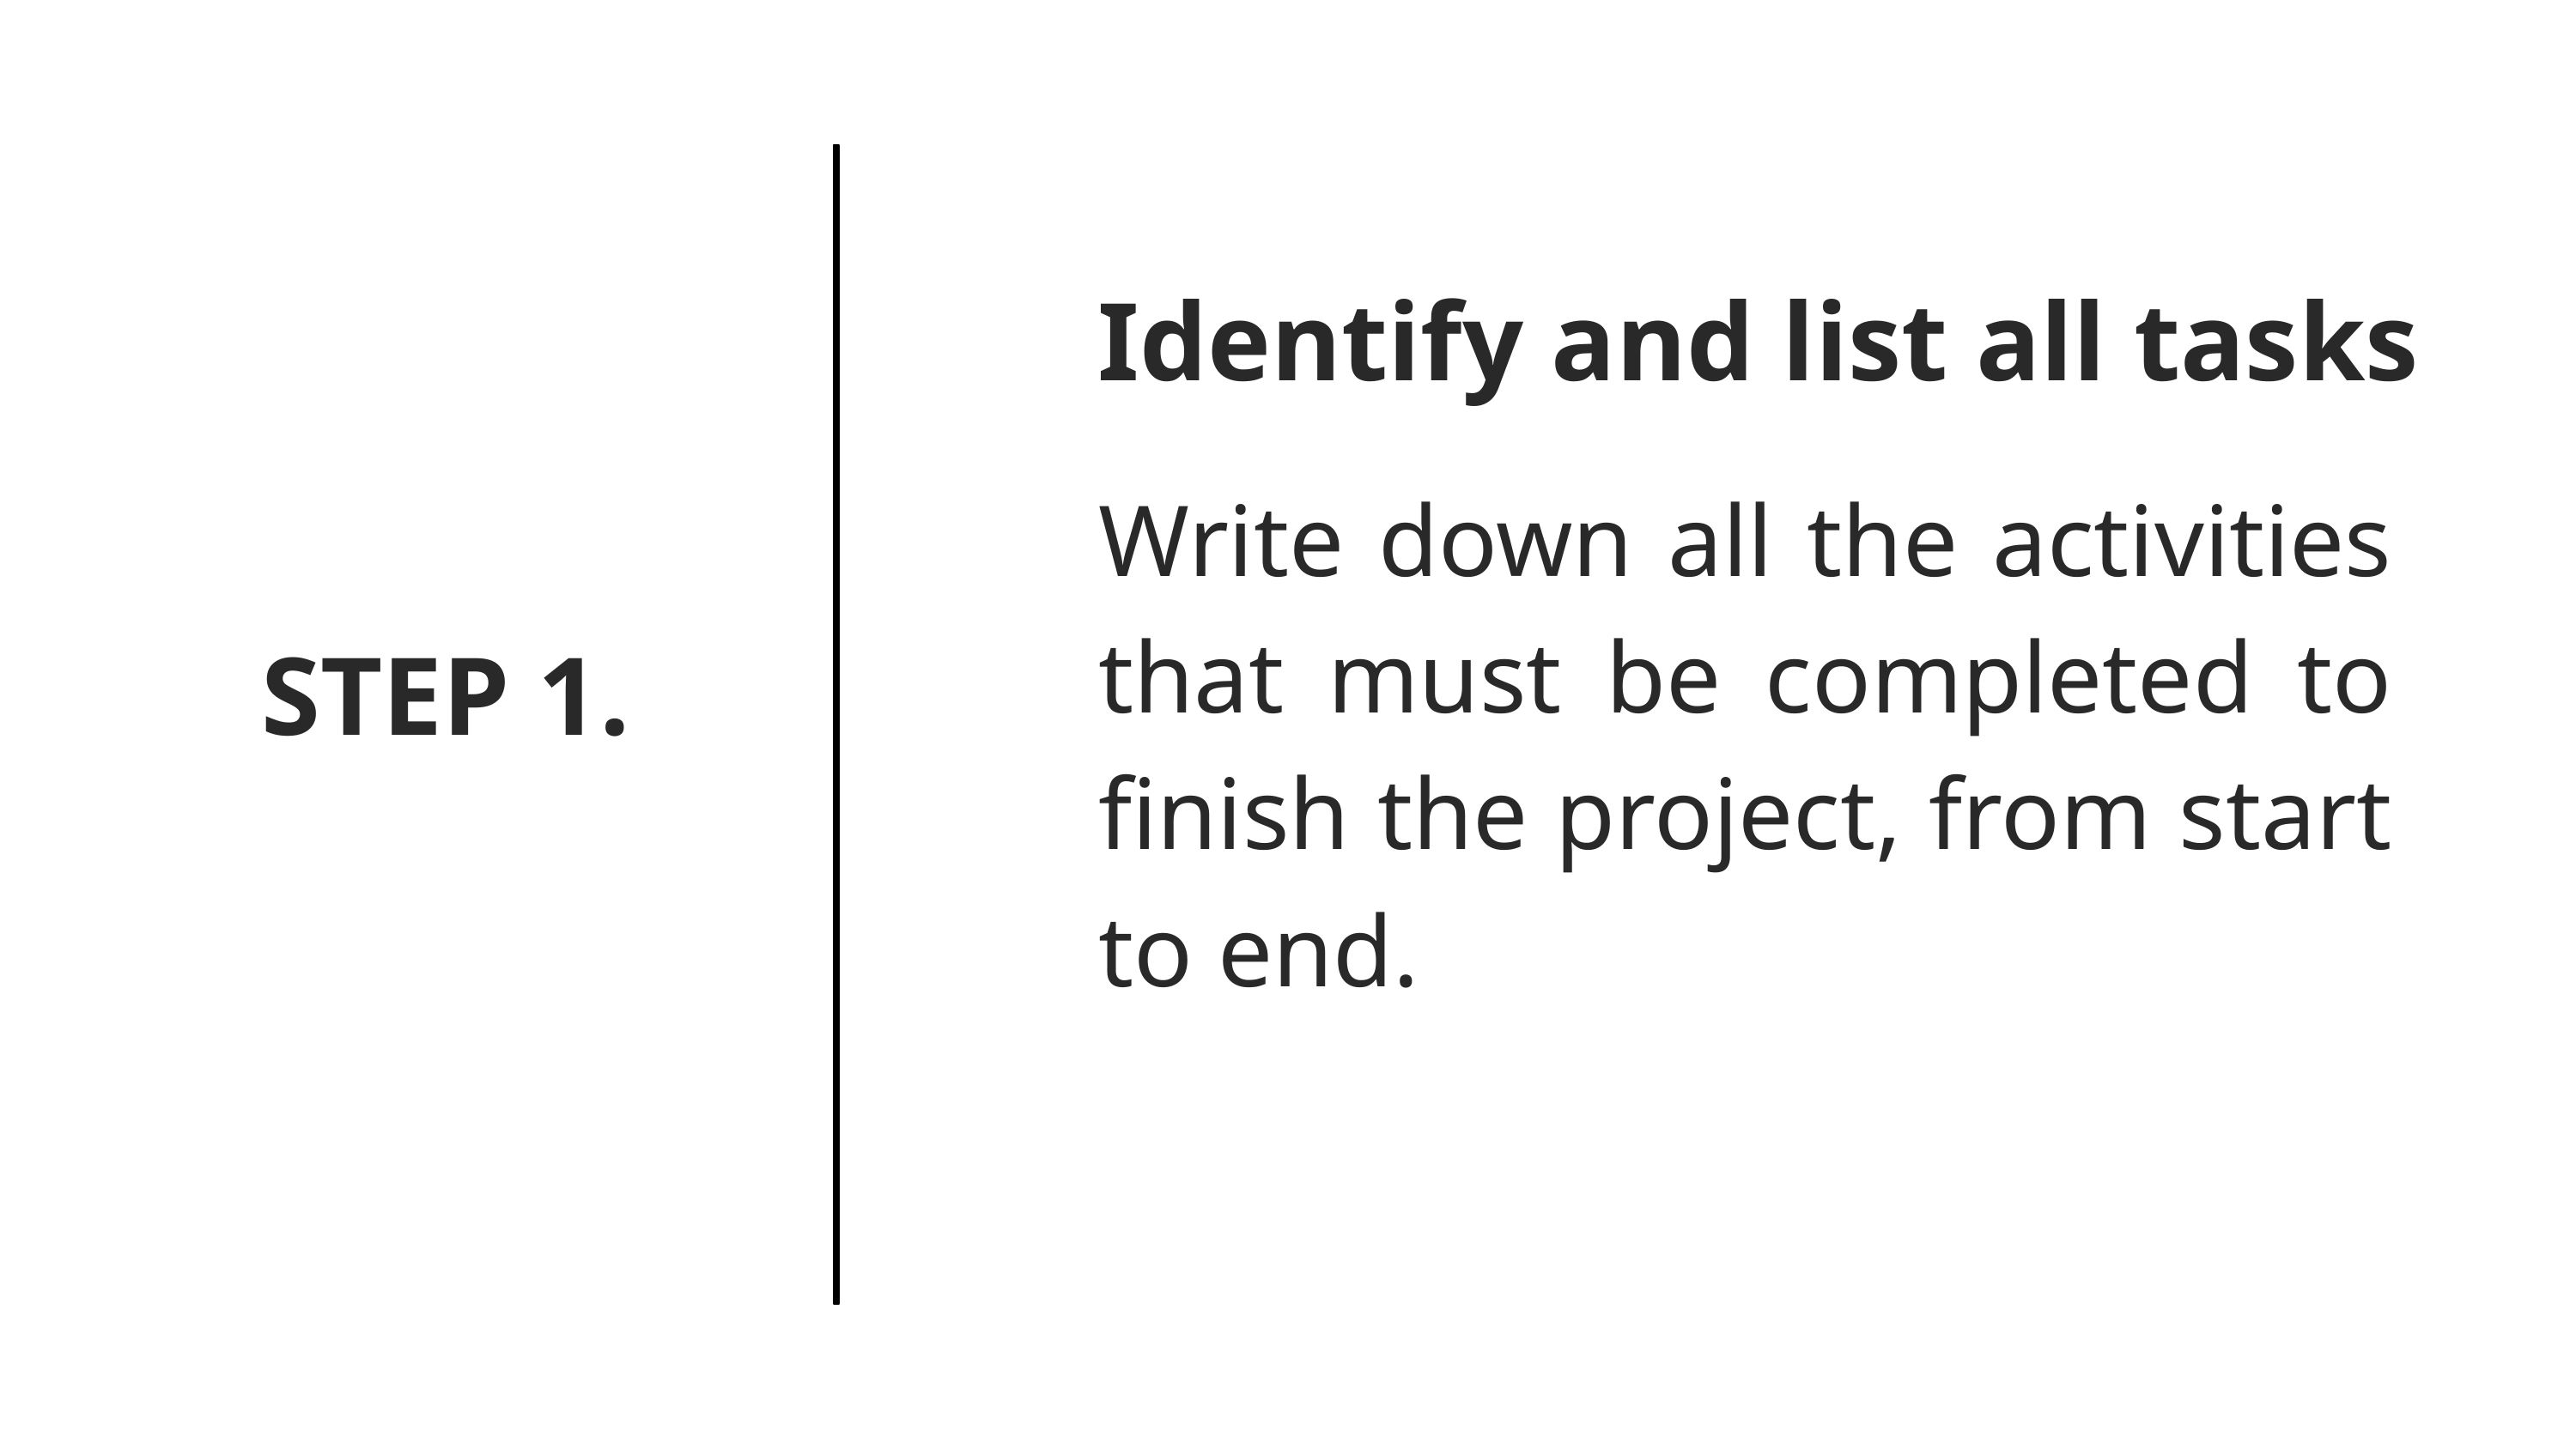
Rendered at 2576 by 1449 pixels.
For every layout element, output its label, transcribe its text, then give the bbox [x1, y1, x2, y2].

text_box STEP 1. [88, 648, 805, 756]
text_box Identify and list all tasks [1000, 252, 2490, 403]
text_box Write down all the activities that must be completed to finish the project, from start to end. [1098, 458, 2392, 1007]
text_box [833, 142, 840, 1307]
